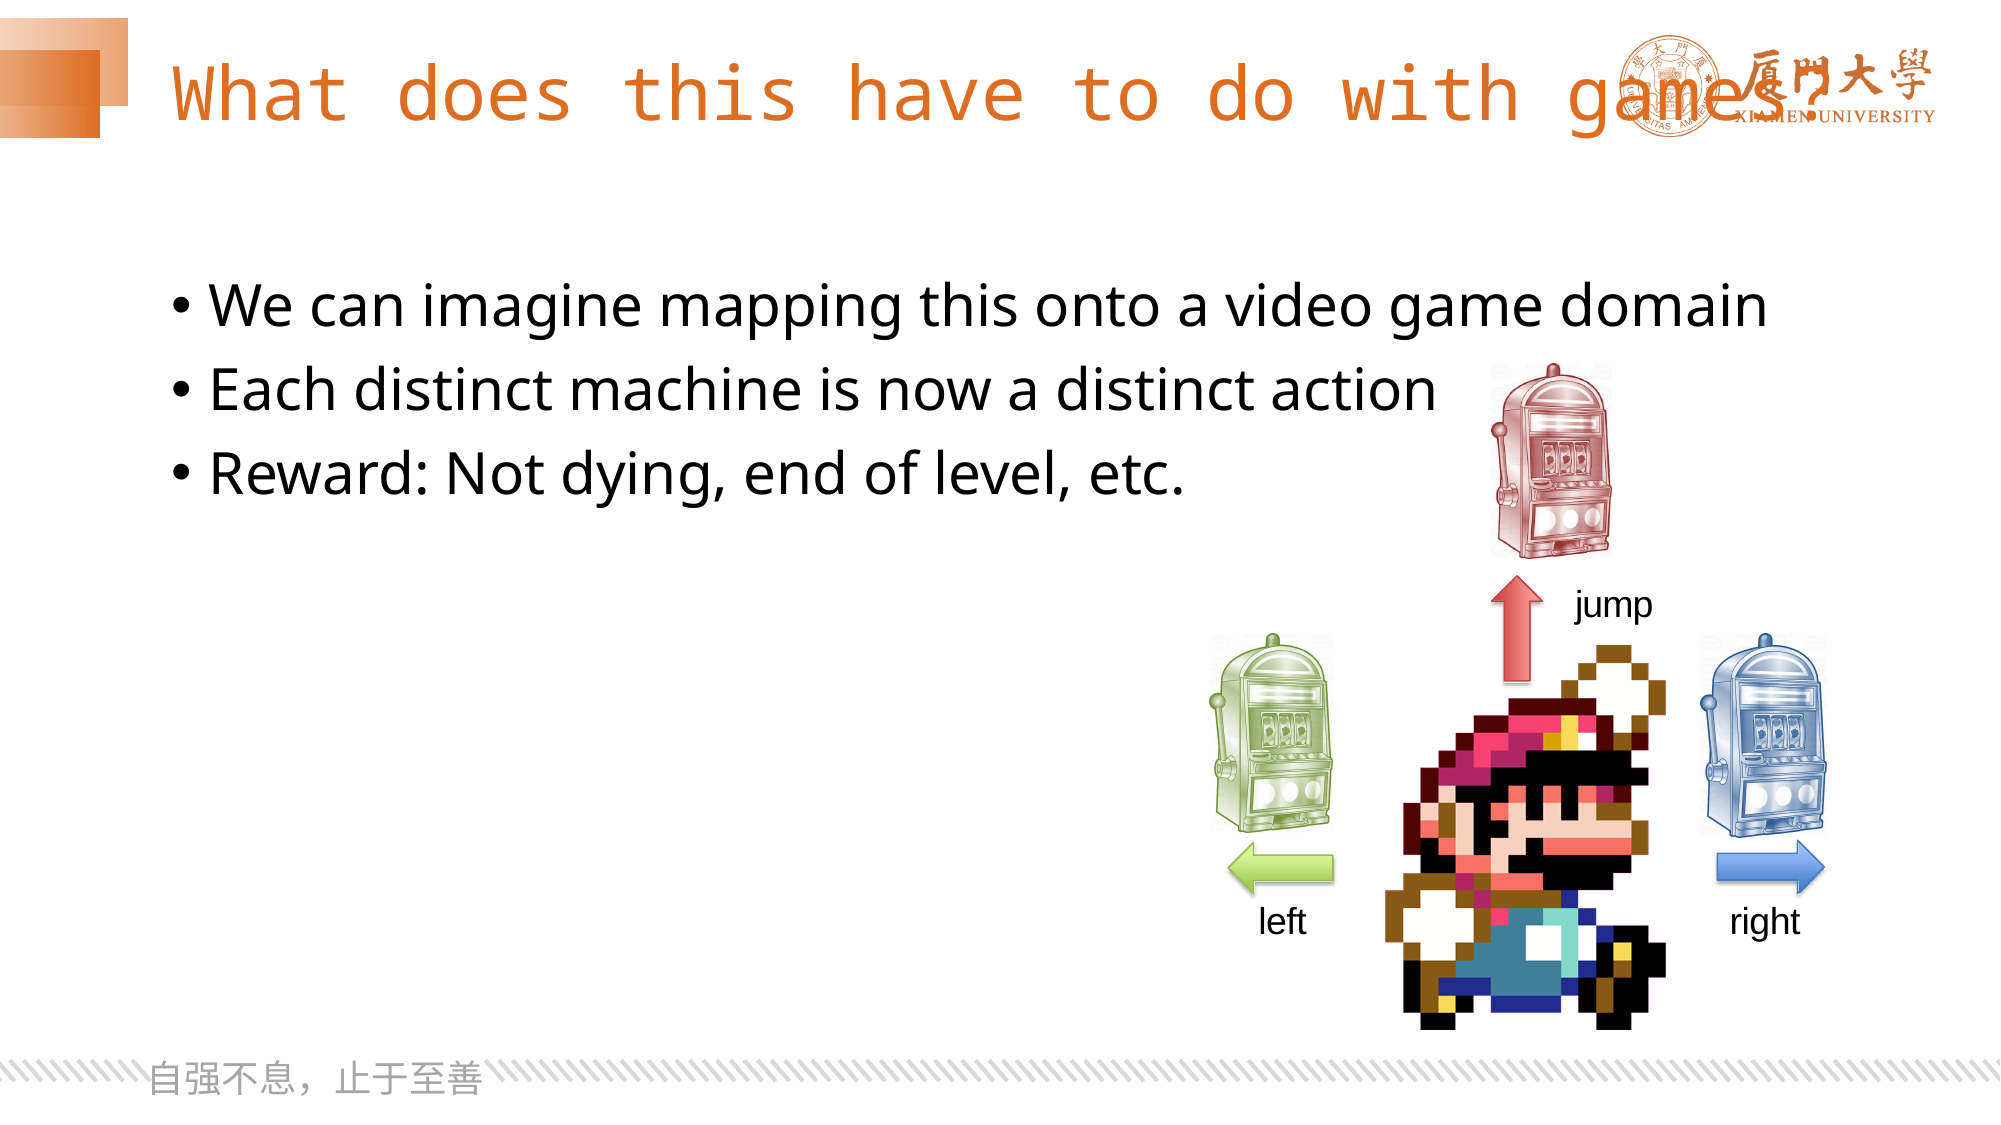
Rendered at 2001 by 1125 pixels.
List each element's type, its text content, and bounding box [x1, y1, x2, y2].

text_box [1209, 363, 1830, 1030]
list We can imagine mapping this onto a video game domain Each distinct machine is now a distinct action Reward: Not dying, end of level, etc. [156, 268, 1882, 996]
title What does this have to do with games? [156, 16, 1882, 177]
